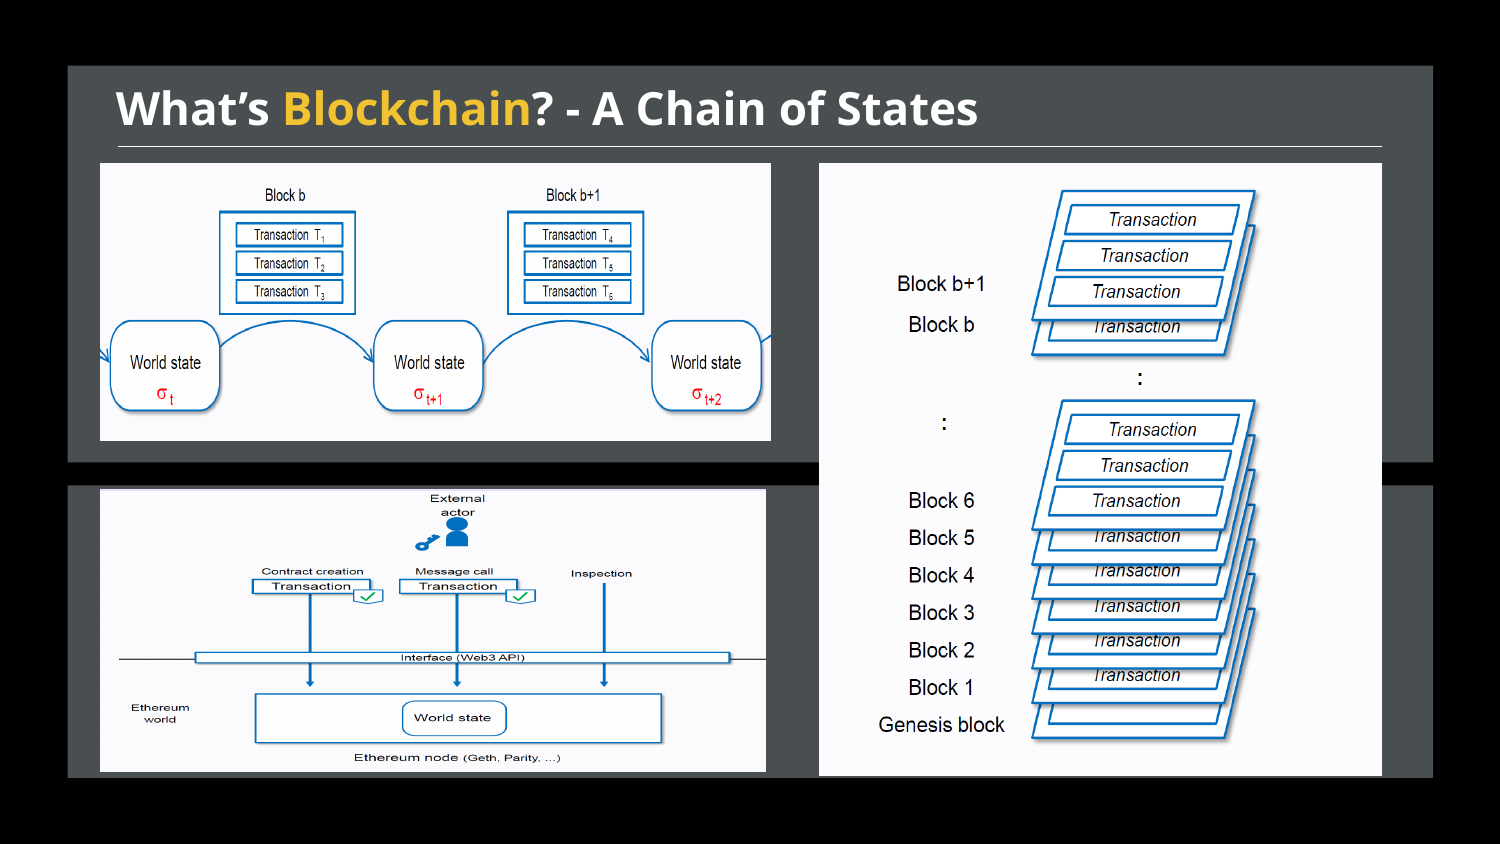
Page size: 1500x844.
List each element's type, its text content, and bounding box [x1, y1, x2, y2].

picture [100, 163, 771, 441]
picture [100, 163, 1382, 819]
title What’s Blockchain? - A Chain of States [100, 79, 1041, 155]
